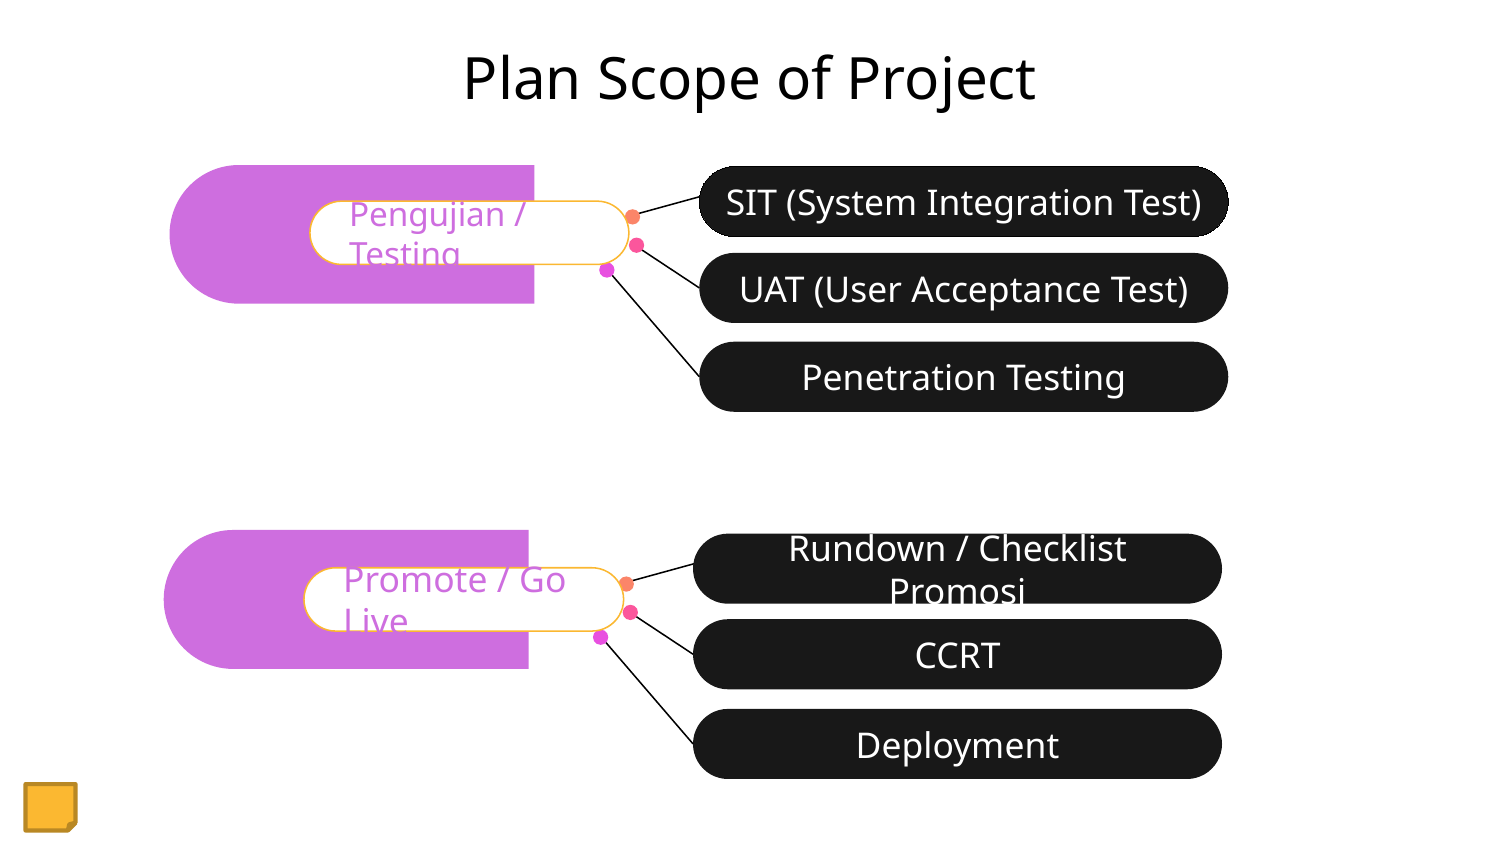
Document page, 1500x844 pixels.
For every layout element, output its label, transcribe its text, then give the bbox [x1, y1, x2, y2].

text_box UAT (User Acceptance Test) [704, 252, 1229, 323]
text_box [630, 613, 694, 655]
text_box Penetration Testing [700, 341, 1229, 412]
text_box CCRT [698, 619, 1223, 690]
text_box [634, 192, 716, 215]
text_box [637, 246, 700, 289]
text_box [628, 559, 709, 582]
text_box Rundown / Checklist Promosi [694, 533, 1223, 604]
text_box Deployment [693, 708, 1223, 779]
text_box [23, 782, 78, 833]
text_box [169, 164, 630, 304]
title Plan Scope of Project [116, 36, 1384, 116]
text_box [611, 295, 700, 377]
text_box [634, 237, 645, 246]
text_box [163, 529, 624, 670]
text_box [628, 604, 638, 612]
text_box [605, 661, 694, 745]
text_box SIT (System Integration Test) [701, 166, 1229, 237]
